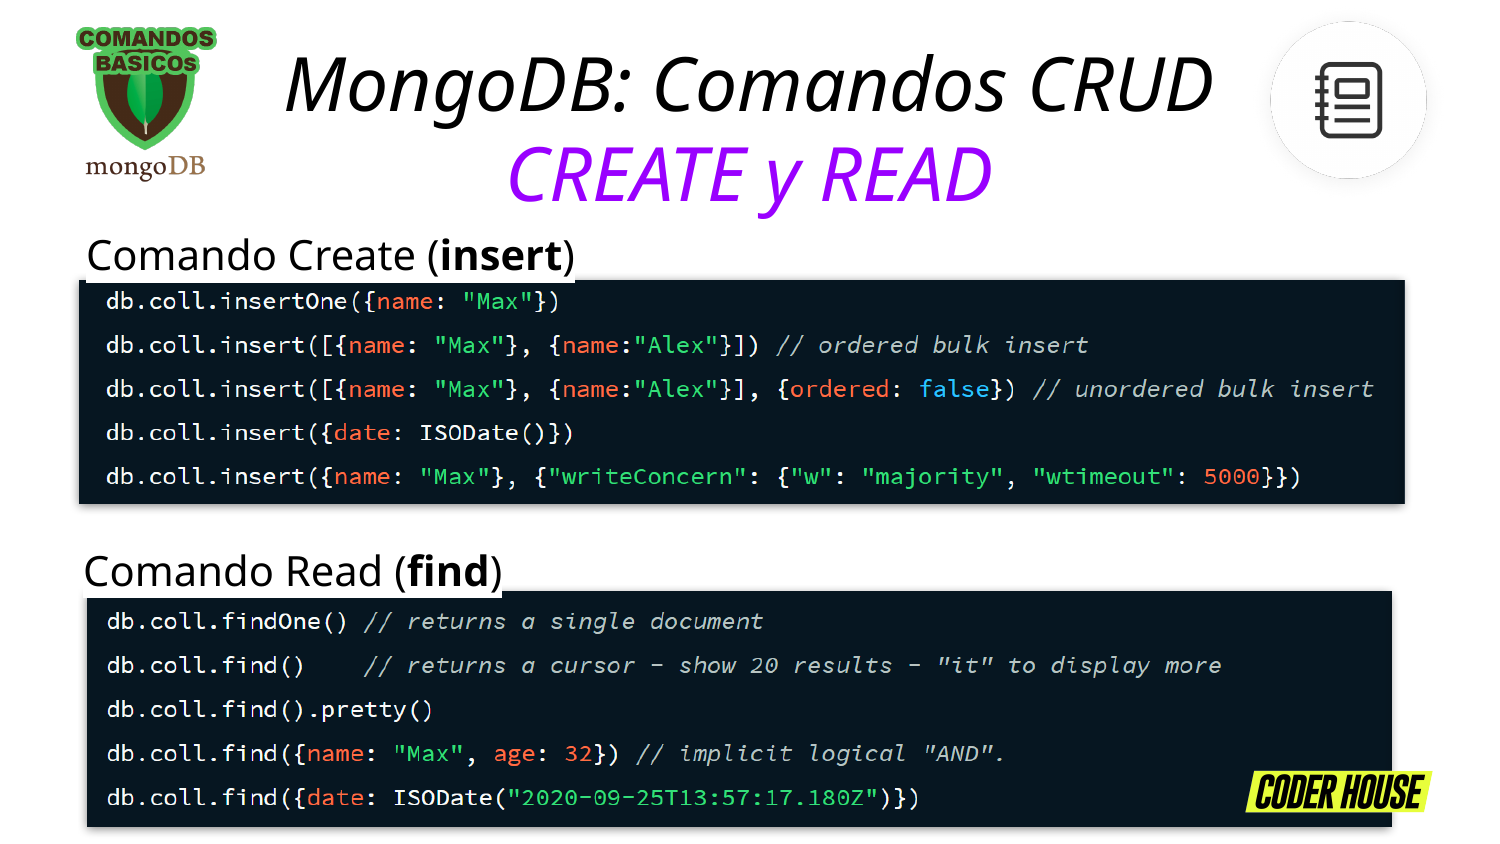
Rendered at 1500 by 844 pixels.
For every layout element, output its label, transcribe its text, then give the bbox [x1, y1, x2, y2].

picture [87, 591, 1437, 828]
text_box Comando Create (insert) [70, 206, 1396, 284]
picture [66, 12, 223, 196]
picture [79, 279, 1405, 505]
text_box MongoDB: Comandos CRUD CREATE y READ [227, 21, 1245, 161]
picture [1251, 2, 1447, 198]
text_box Comando Read (find) [68, 521, 1363, 599]
